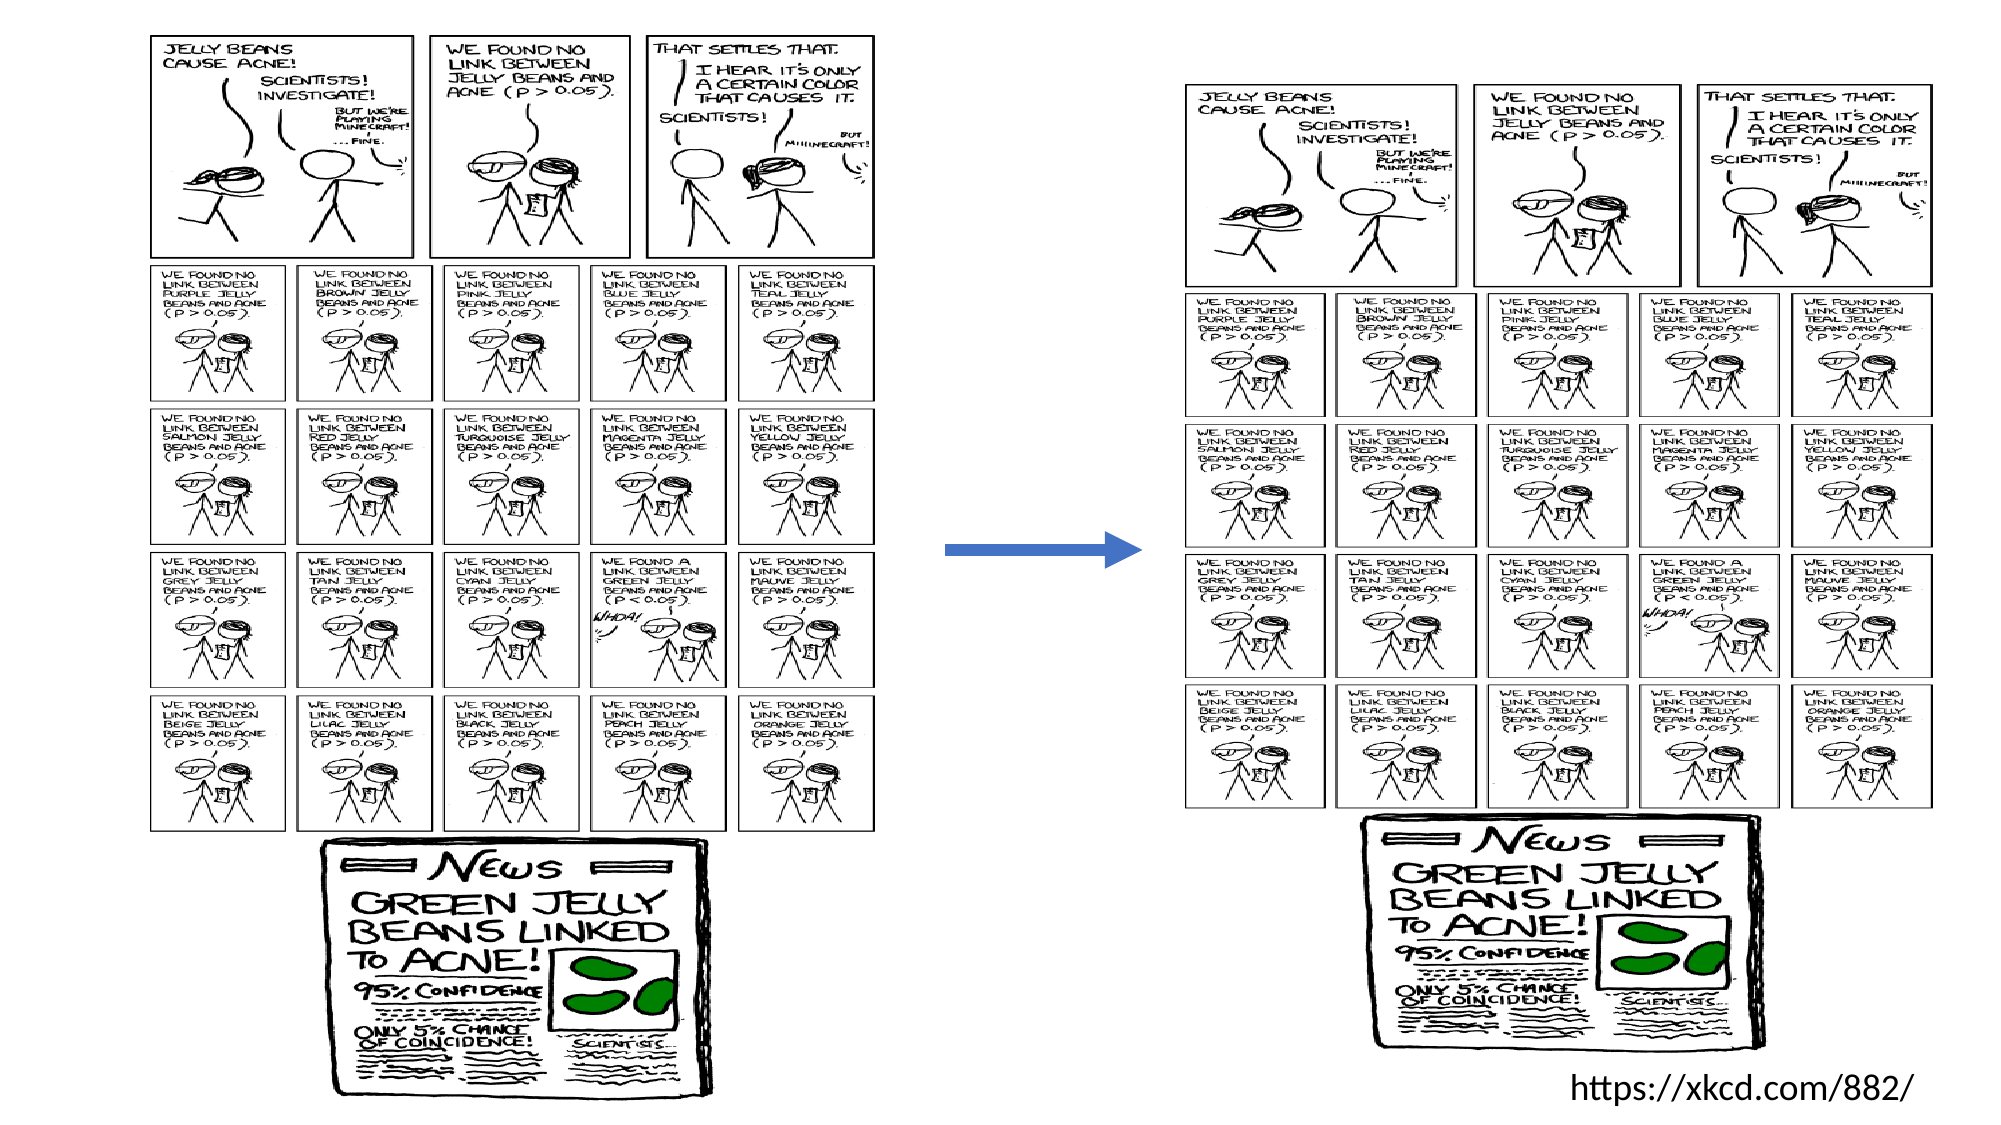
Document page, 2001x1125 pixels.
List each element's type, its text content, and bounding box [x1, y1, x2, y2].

picture [1184, 84, 1933, 1056]
picture [149, 35, 875, 1104]
text_box https://xkcd.com/882/ [1555, 1056, 1930, 1116]
